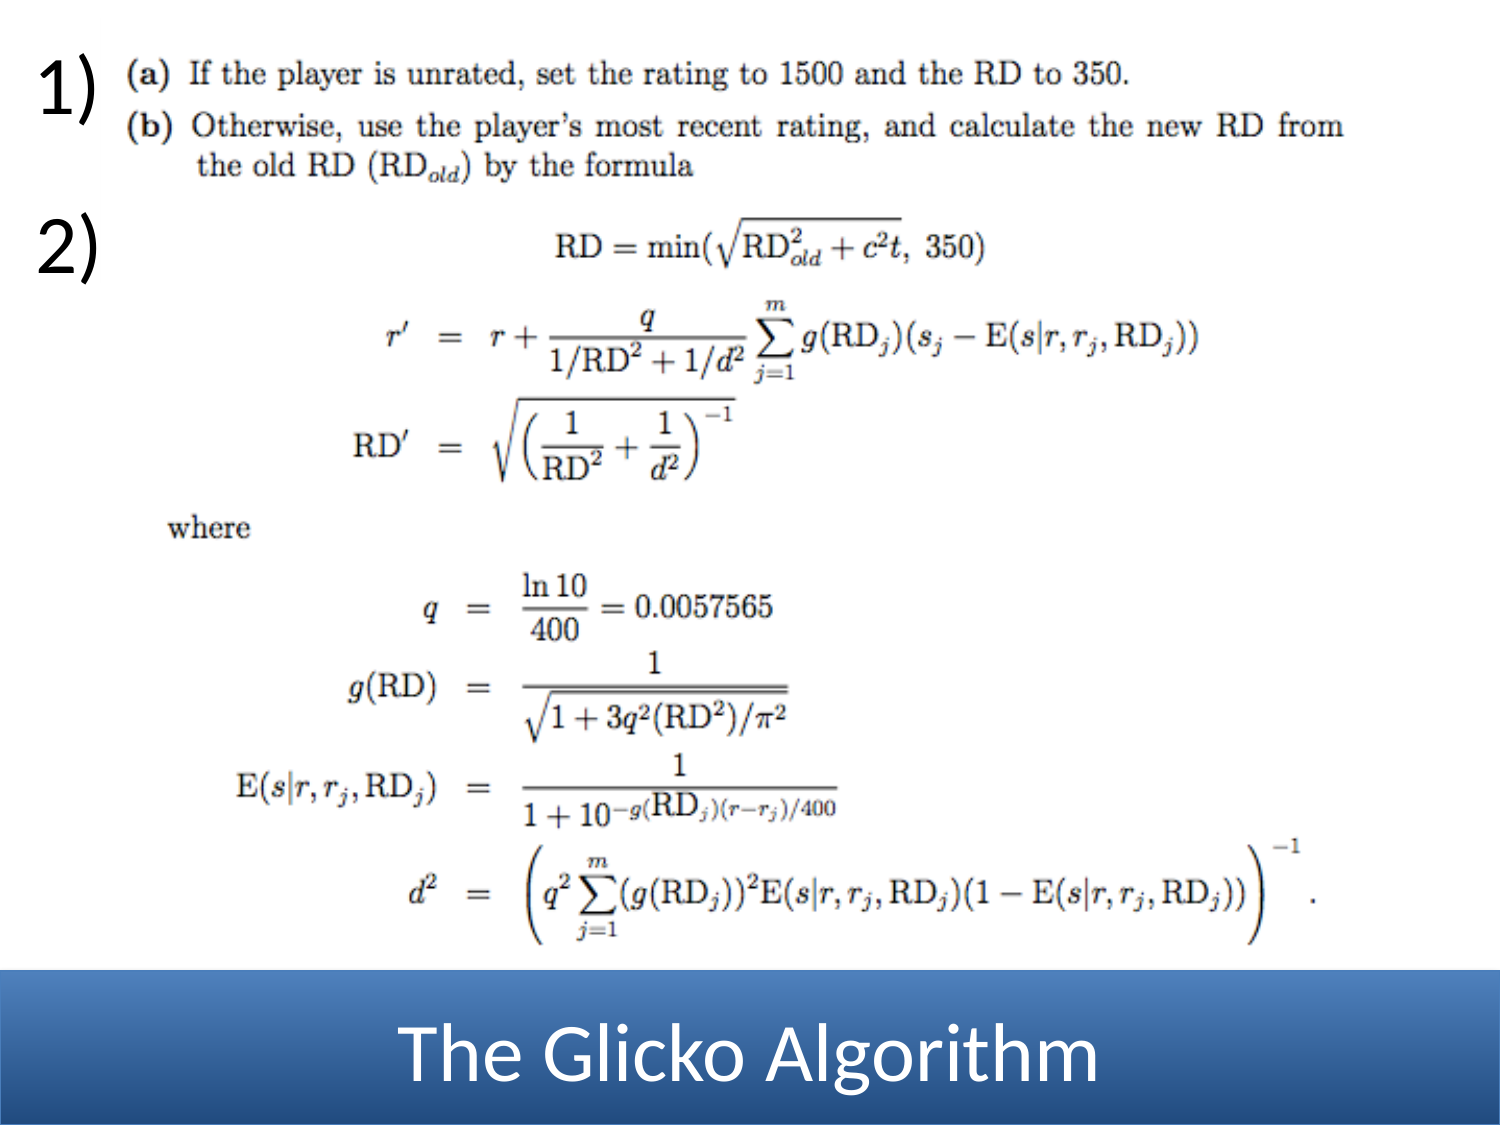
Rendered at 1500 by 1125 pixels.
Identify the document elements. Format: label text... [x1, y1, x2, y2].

picture [99, 18, 1359, 960]
text_box 1) [18, 23, 94, 139]
text_box The Glicko Algorithm [0, 970, 1500, 1125]
text_box 2) [20, 183, 119, 298]
